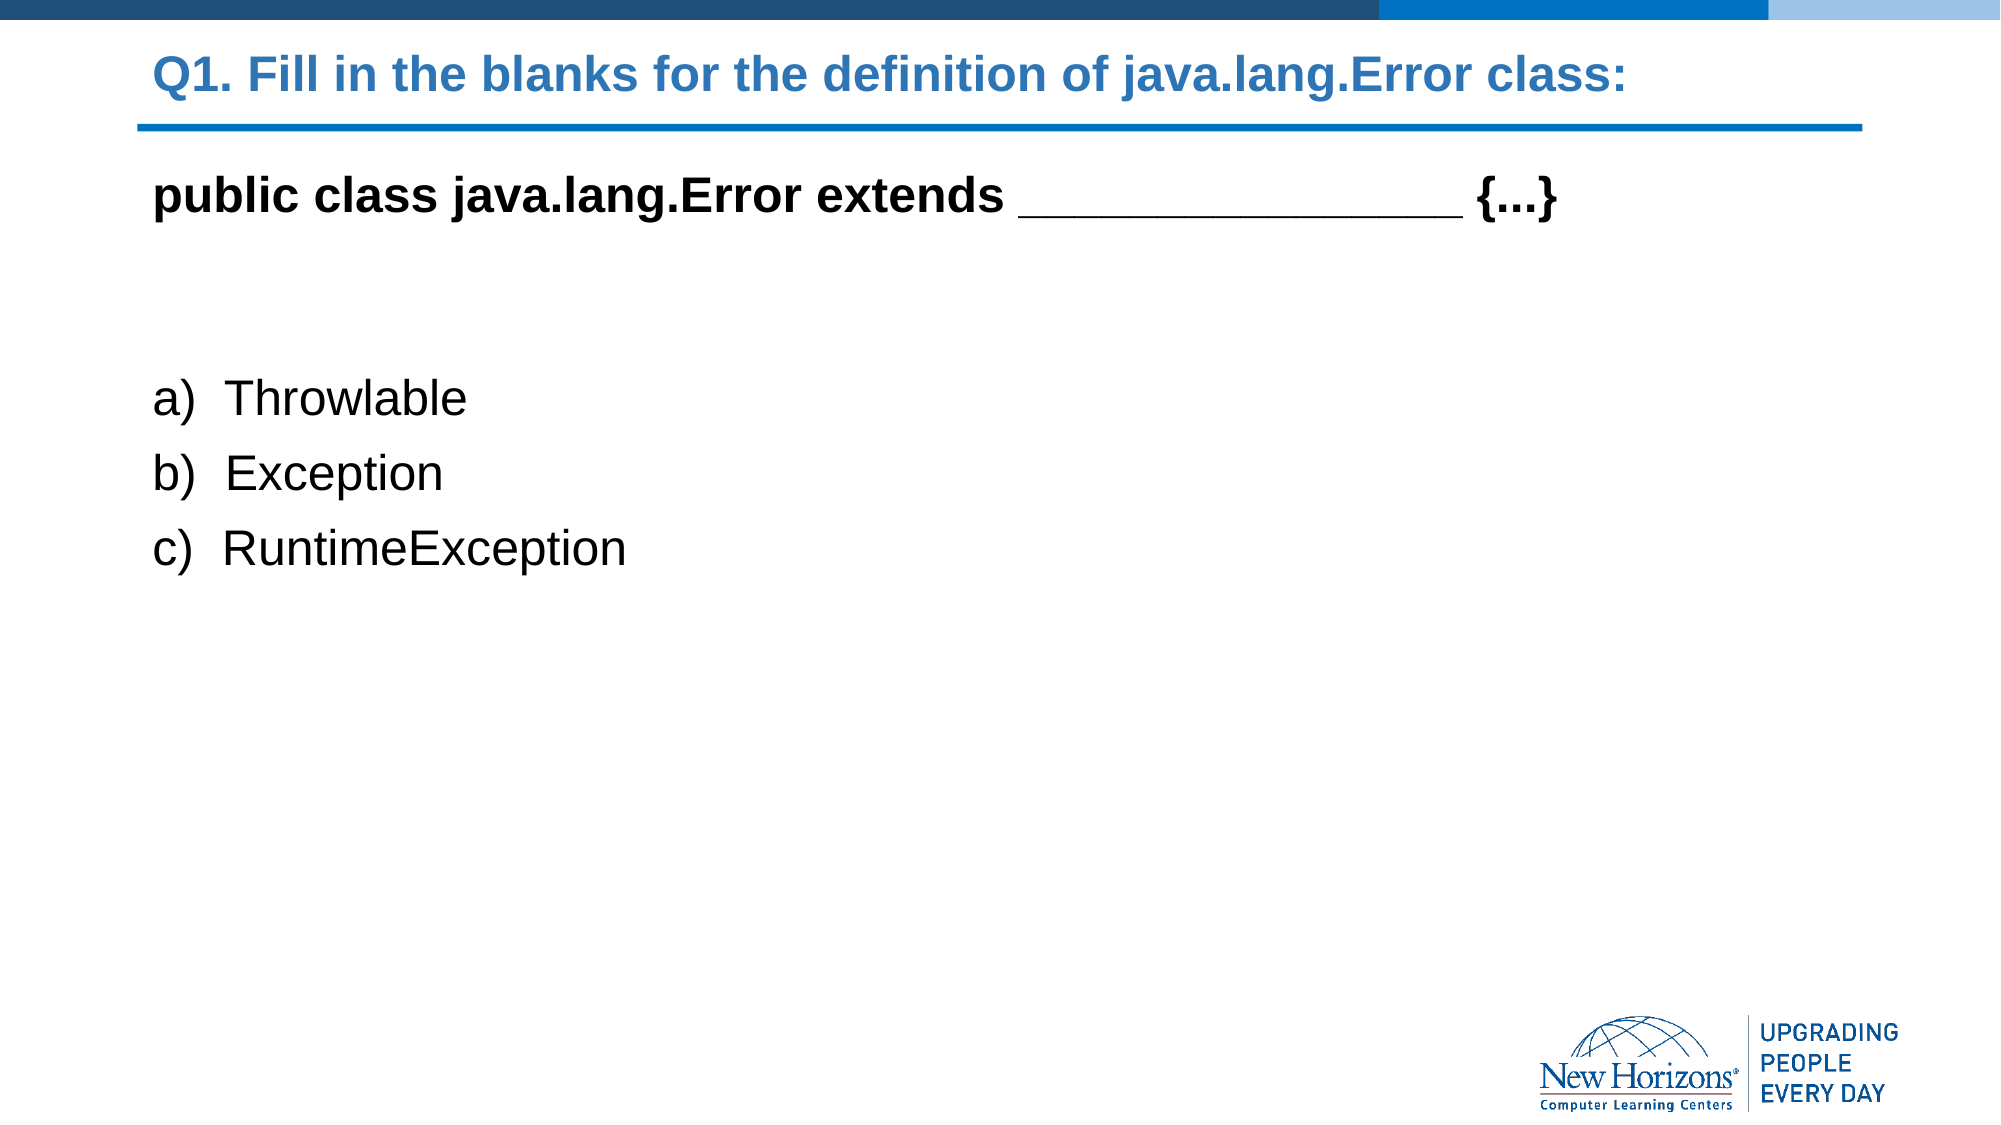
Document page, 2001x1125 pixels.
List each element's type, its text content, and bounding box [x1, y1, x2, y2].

title Q1. Fill in the blanks for the definition of java.lang.Error class: [137, 36, 1863, 115]
list public class java.lang.Error extends ________________ {...} a) Throwlable b) Exception c) RuntimeException [137, 161, 1863, 968]
picture [1537, 1010, 1904, 1114]
